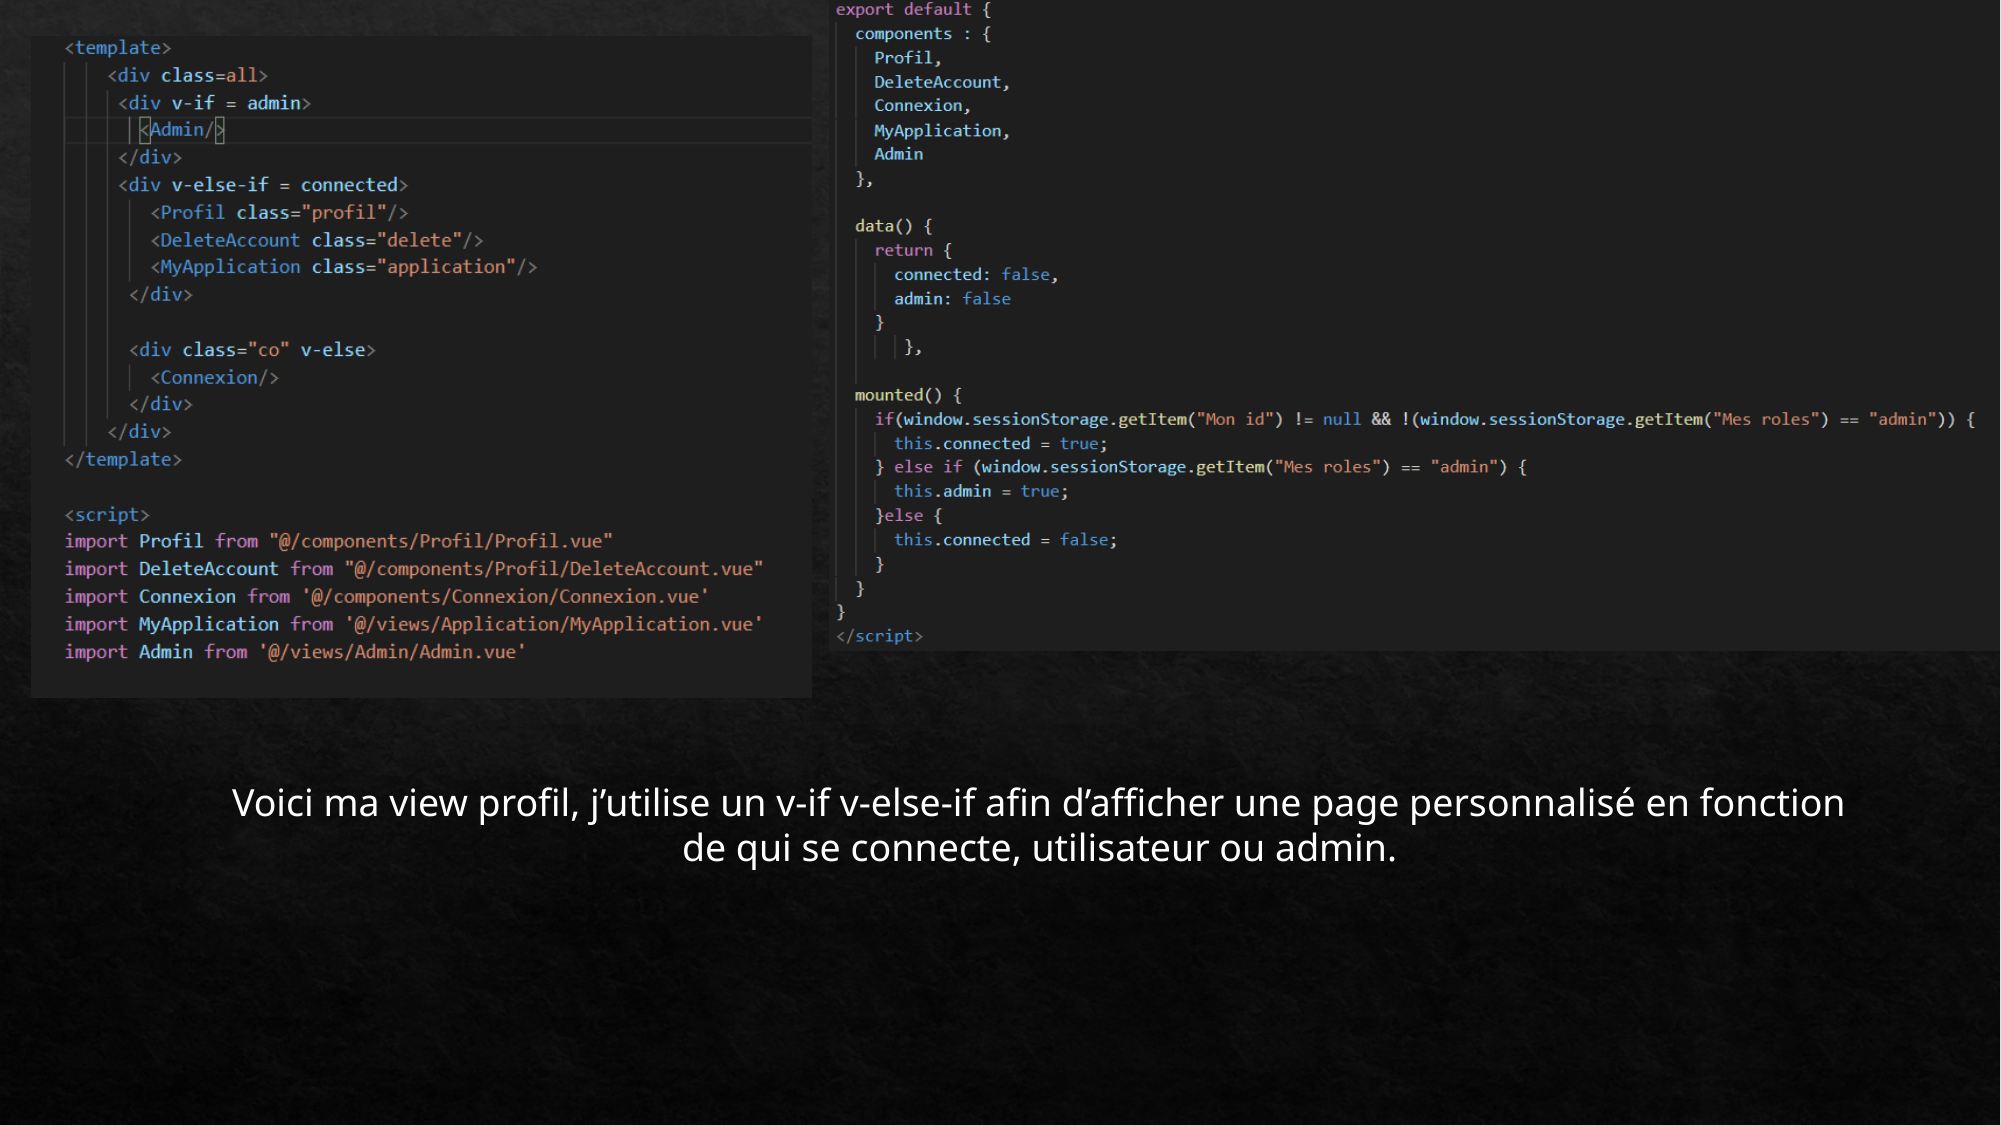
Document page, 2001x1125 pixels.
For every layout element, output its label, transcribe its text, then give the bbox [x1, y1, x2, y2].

text_box Voici ma view profil, j’utilise un v-if v-else-if afin d’afficher une page personnalisé en fonction de qui se connecte, utilisateur ou admin. [217, 771, 1863, 877]
picture [829, 0, 2000, 651]
picture [30, 35, 812, 699]
